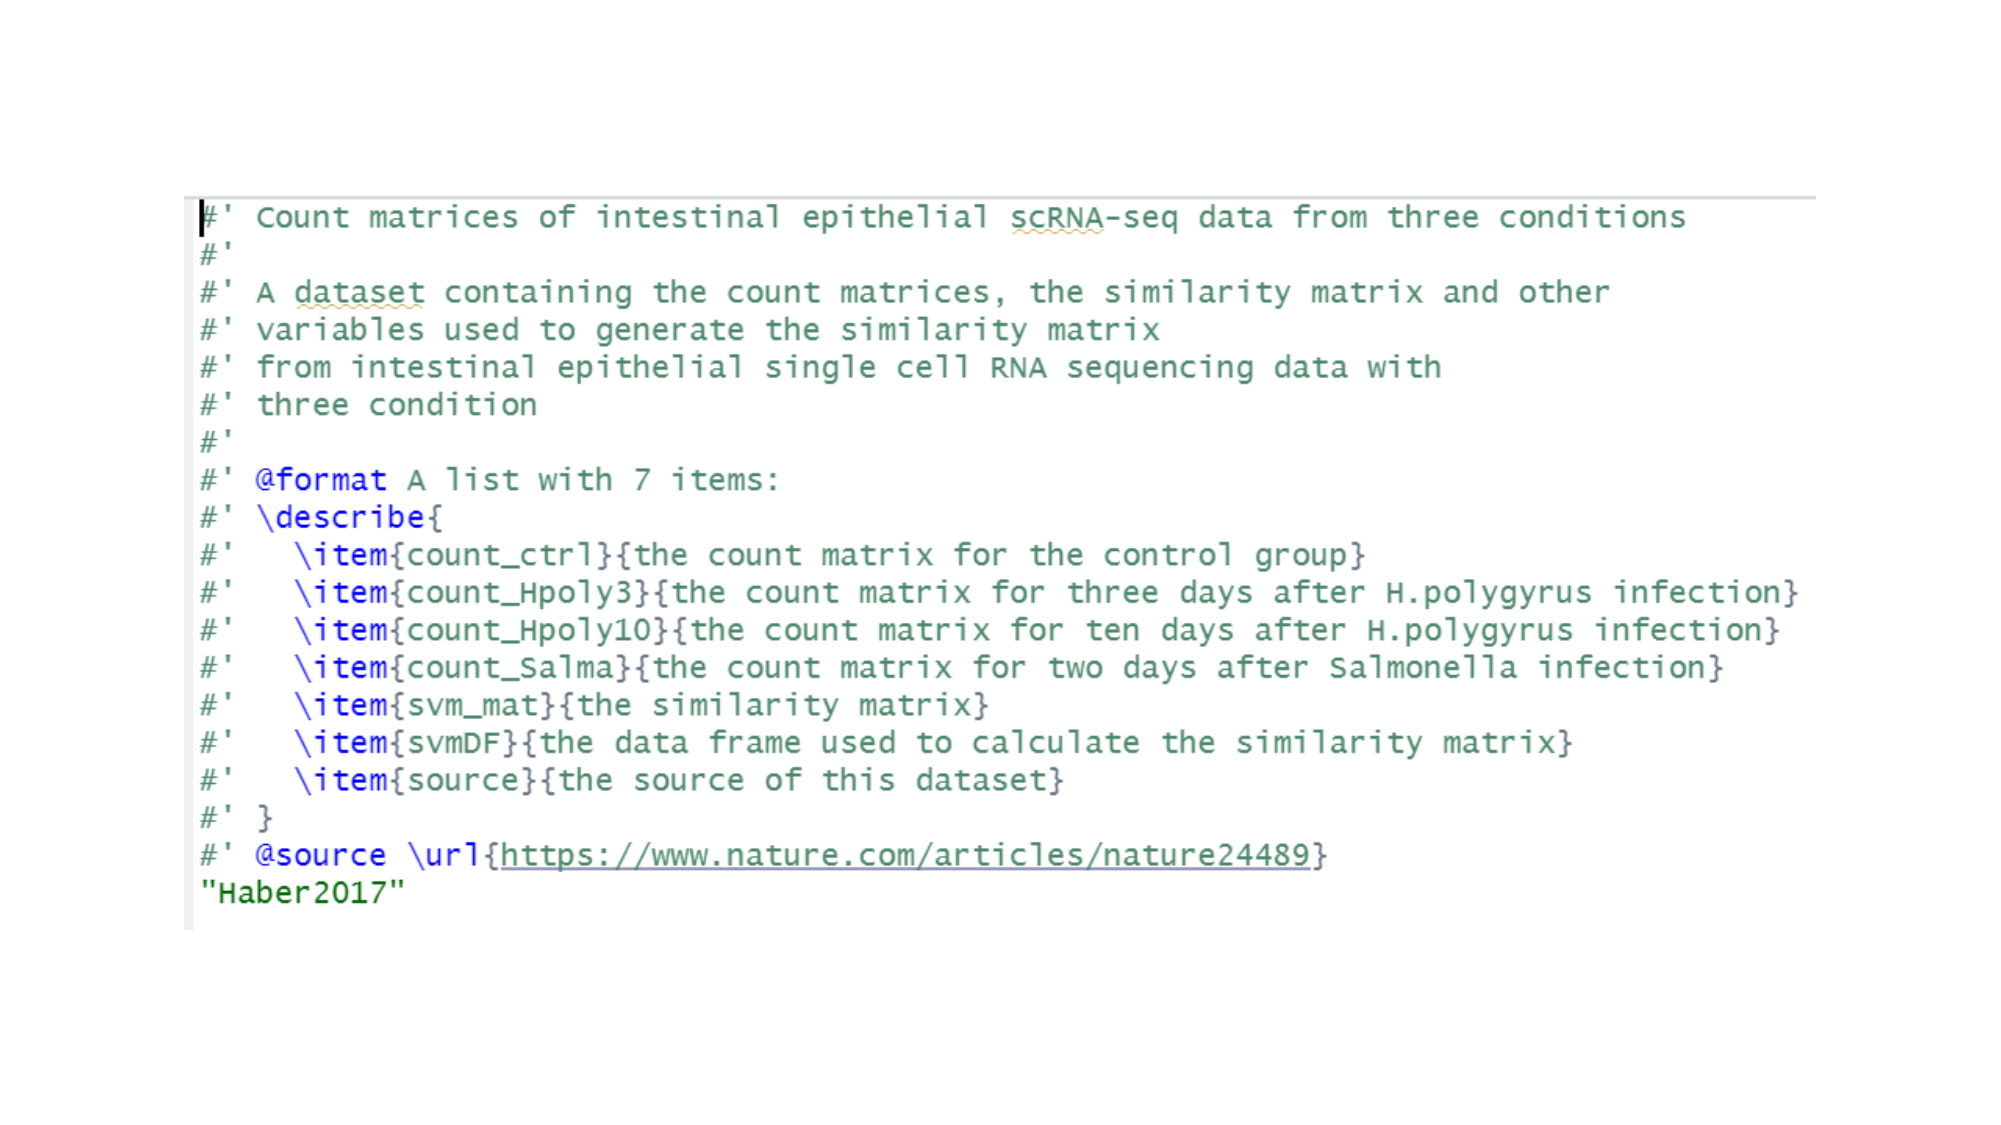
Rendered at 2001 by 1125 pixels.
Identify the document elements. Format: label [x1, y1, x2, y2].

picture [184, 195, 1816, 930]
